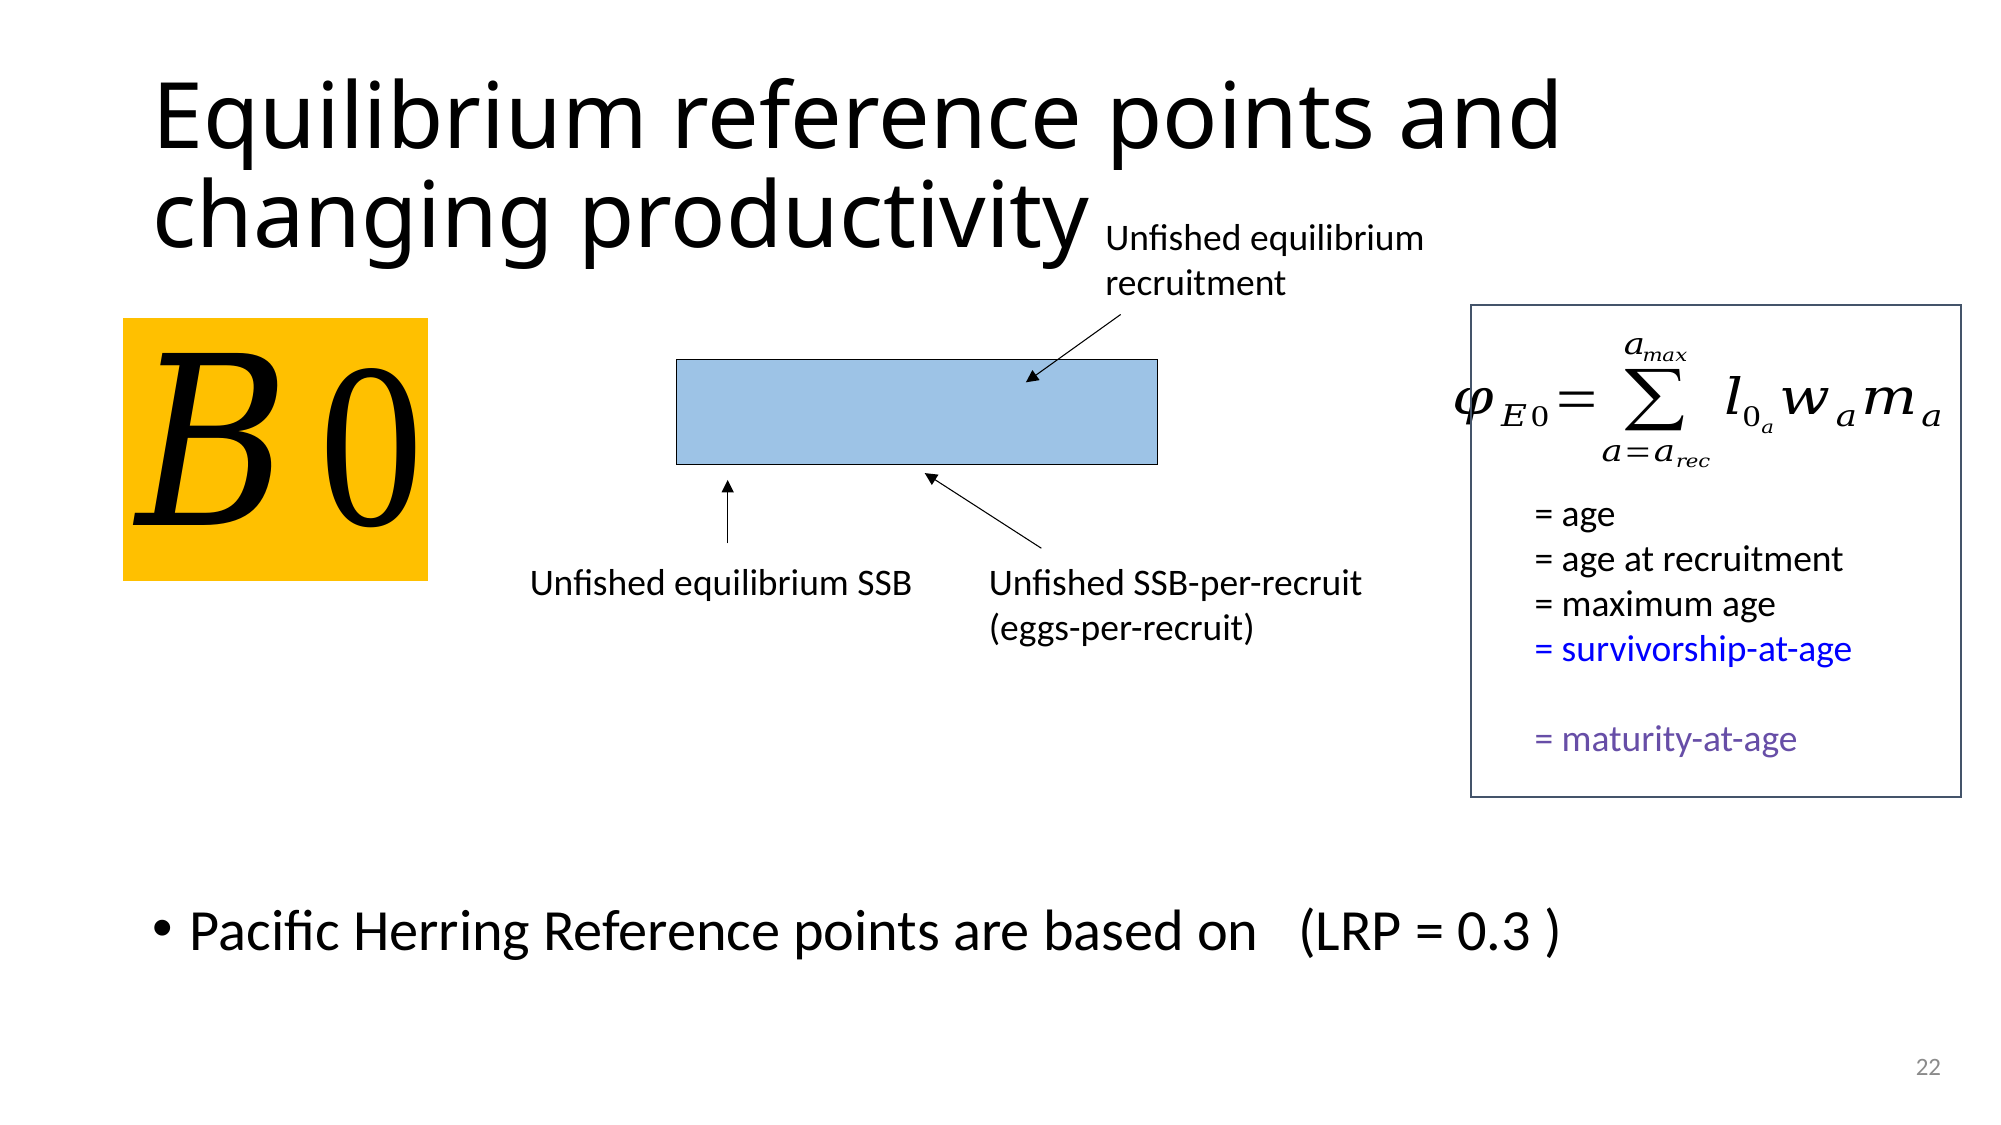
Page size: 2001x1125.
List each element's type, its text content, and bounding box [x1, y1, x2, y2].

text_box Unfished SSB-per-recruit (eggs-per-recruit) [974, 550, 1470, 746]
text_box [1025, 314, 1121, 383]
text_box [924, 473, 1042, 549]
slide_number 22 [1506, 1035, 1957, 1096]
title Equilibrium reference points and changing productivity [137, 59, 1863, 278]
text_box [1470, 304, 1962, 798]
text_box Unfished equilibrium recruitment [1090, 205, 1623, 401]
text_box Unfished equilibrium SSB [515, 550, 1048, 701]
